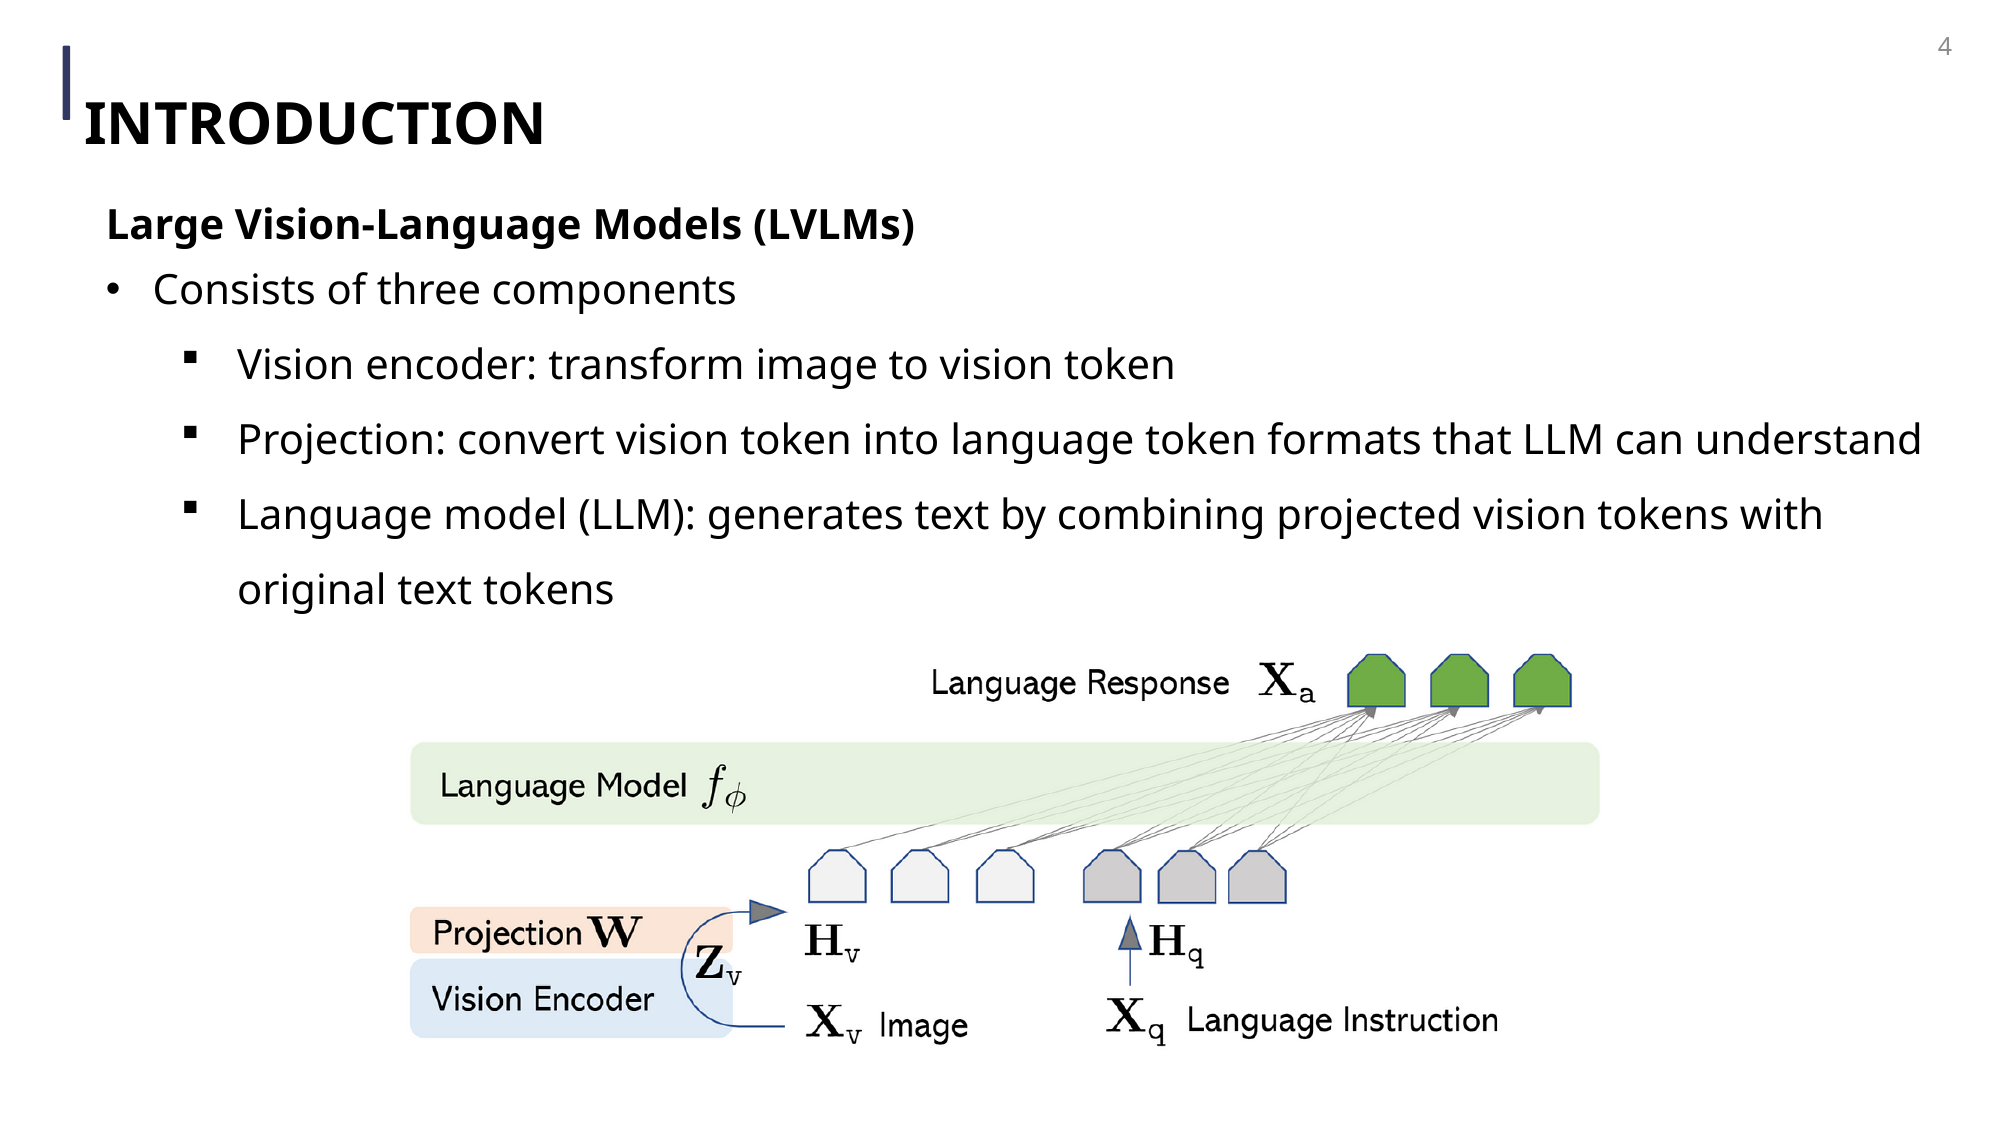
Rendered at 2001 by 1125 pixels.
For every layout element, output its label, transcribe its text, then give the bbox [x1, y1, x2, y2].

slide_number 4 [1517, 17, 1968, 78]
picture [393, 648, 1607, 1058]
text_box Consists of three components Vision encoder: transform image to vision token Projection: convert vision token into language token formats that LLM can understand Language model (LLM): generates text by combining projected vision tokens with original text tokens [91, 230, 1968, 621]
text_box Large Vision-Language Models (LVLMs) [91, 90, 1305, 230]
